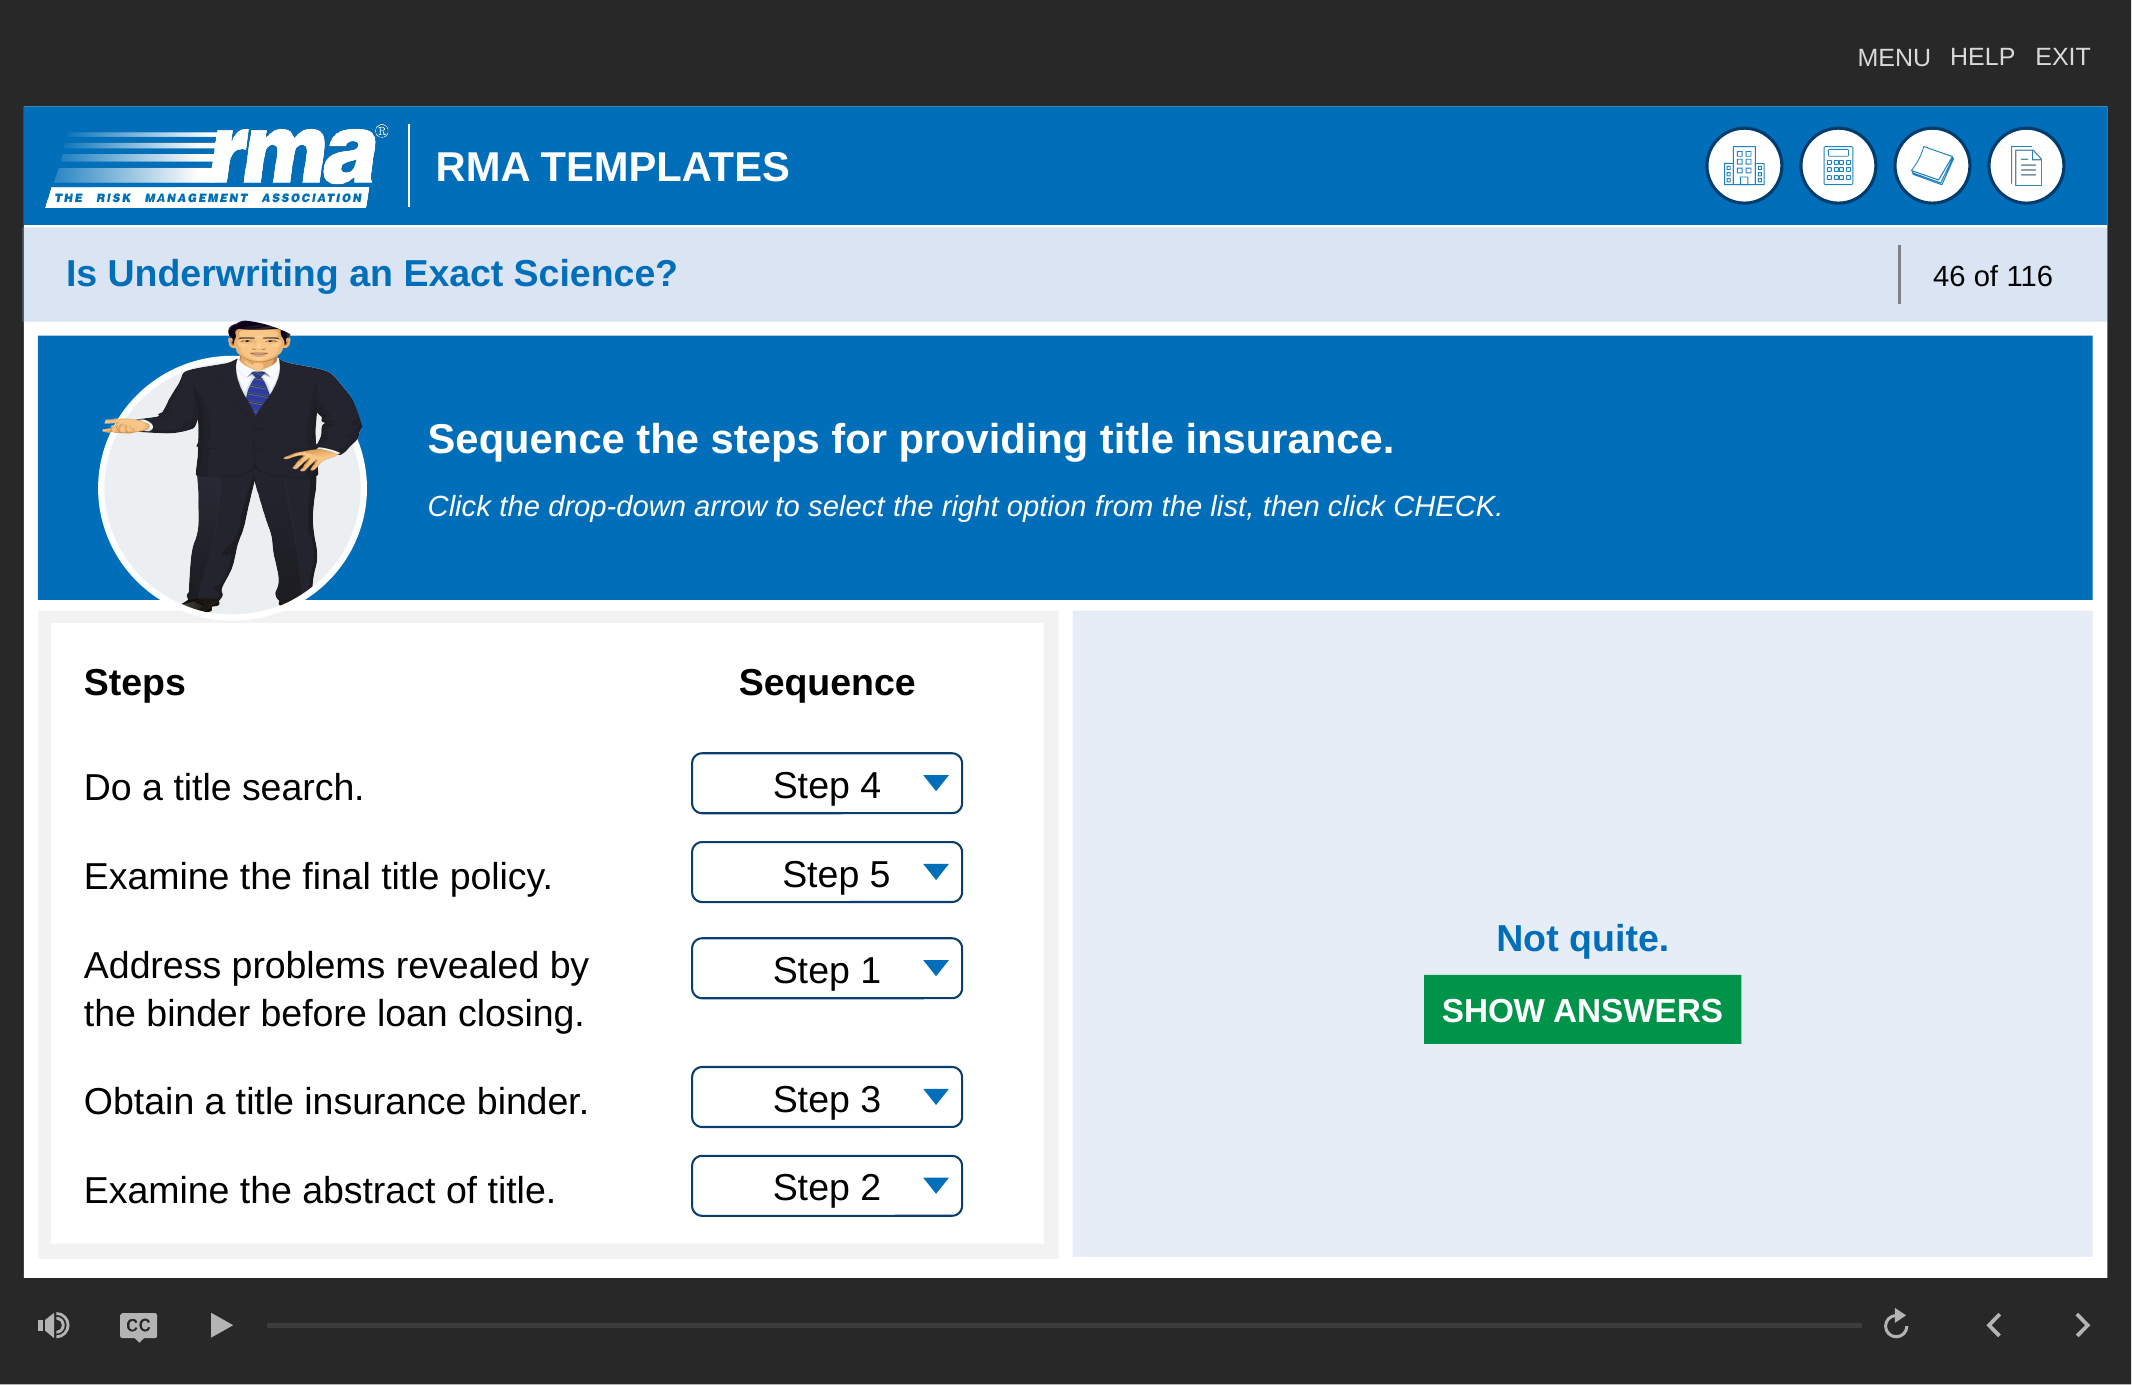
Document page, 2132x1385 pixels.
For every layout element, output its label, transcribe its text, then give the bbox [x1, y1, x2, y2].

text_box Step 1 [691, 937, 964, 1000]
text_box [921, 959, 952, 978]
text_box [921, 862, 952, 882]
text_box zStep 5 [691, 841, 964, 904]
text_box [921, 1176, 952, 1196]
text_box Obtain a title insurance binder. [69, 1066, 670, 1130]
text_box Examine the abstract of title. [69, 1155, 670, 1218]
text_box Sequence the steps for providing title insurance. Click the drop-down arrow to select the right option from the list, then click CHECK. [412, 404, 2033, 530]
text_box Not quite. [1385, 903, 1780, 967]
slide_number 46 of 116 [1882, 249, 2104, 300]
text_box [368, 335, 2093, 600]
text_box Sequence [722, 650, 932, 710]
text_box Step 4 [691, 752, 964, 815]
text_box Steps [69, 650, 279, 710]
text_box Examine the final title policy. [69, 841, 670, 905]
text_box Step 3 [691, 1065, 964, 1129]
text_box [50, 622, 1045, 1245]
text_box Do a title search. [69, 752, 670, 816]
text_box [38, 610, 1059, 1259]
text_box [921, 1087, 952, 1107]
text_box Address problems revealed by the binder before loan closing. [69, 930, 670, 1042]
text_box SHOW ANSWERS [1423, 974, 1742, 1045]
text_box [98, 319, 368, 618]
text_box [1072, 610, 2094, 1258]
text_box [37, 335, 98, 600]
text_box [921, 774, 952, 793]
title Is Underwriting an Exact Science? [51, 246, 1851, 303]
text_box Step 2 [691, 1154, 964, 1217]
picture [2011, 146, 2042, 186]
picture [44, 124, 389, 208]
